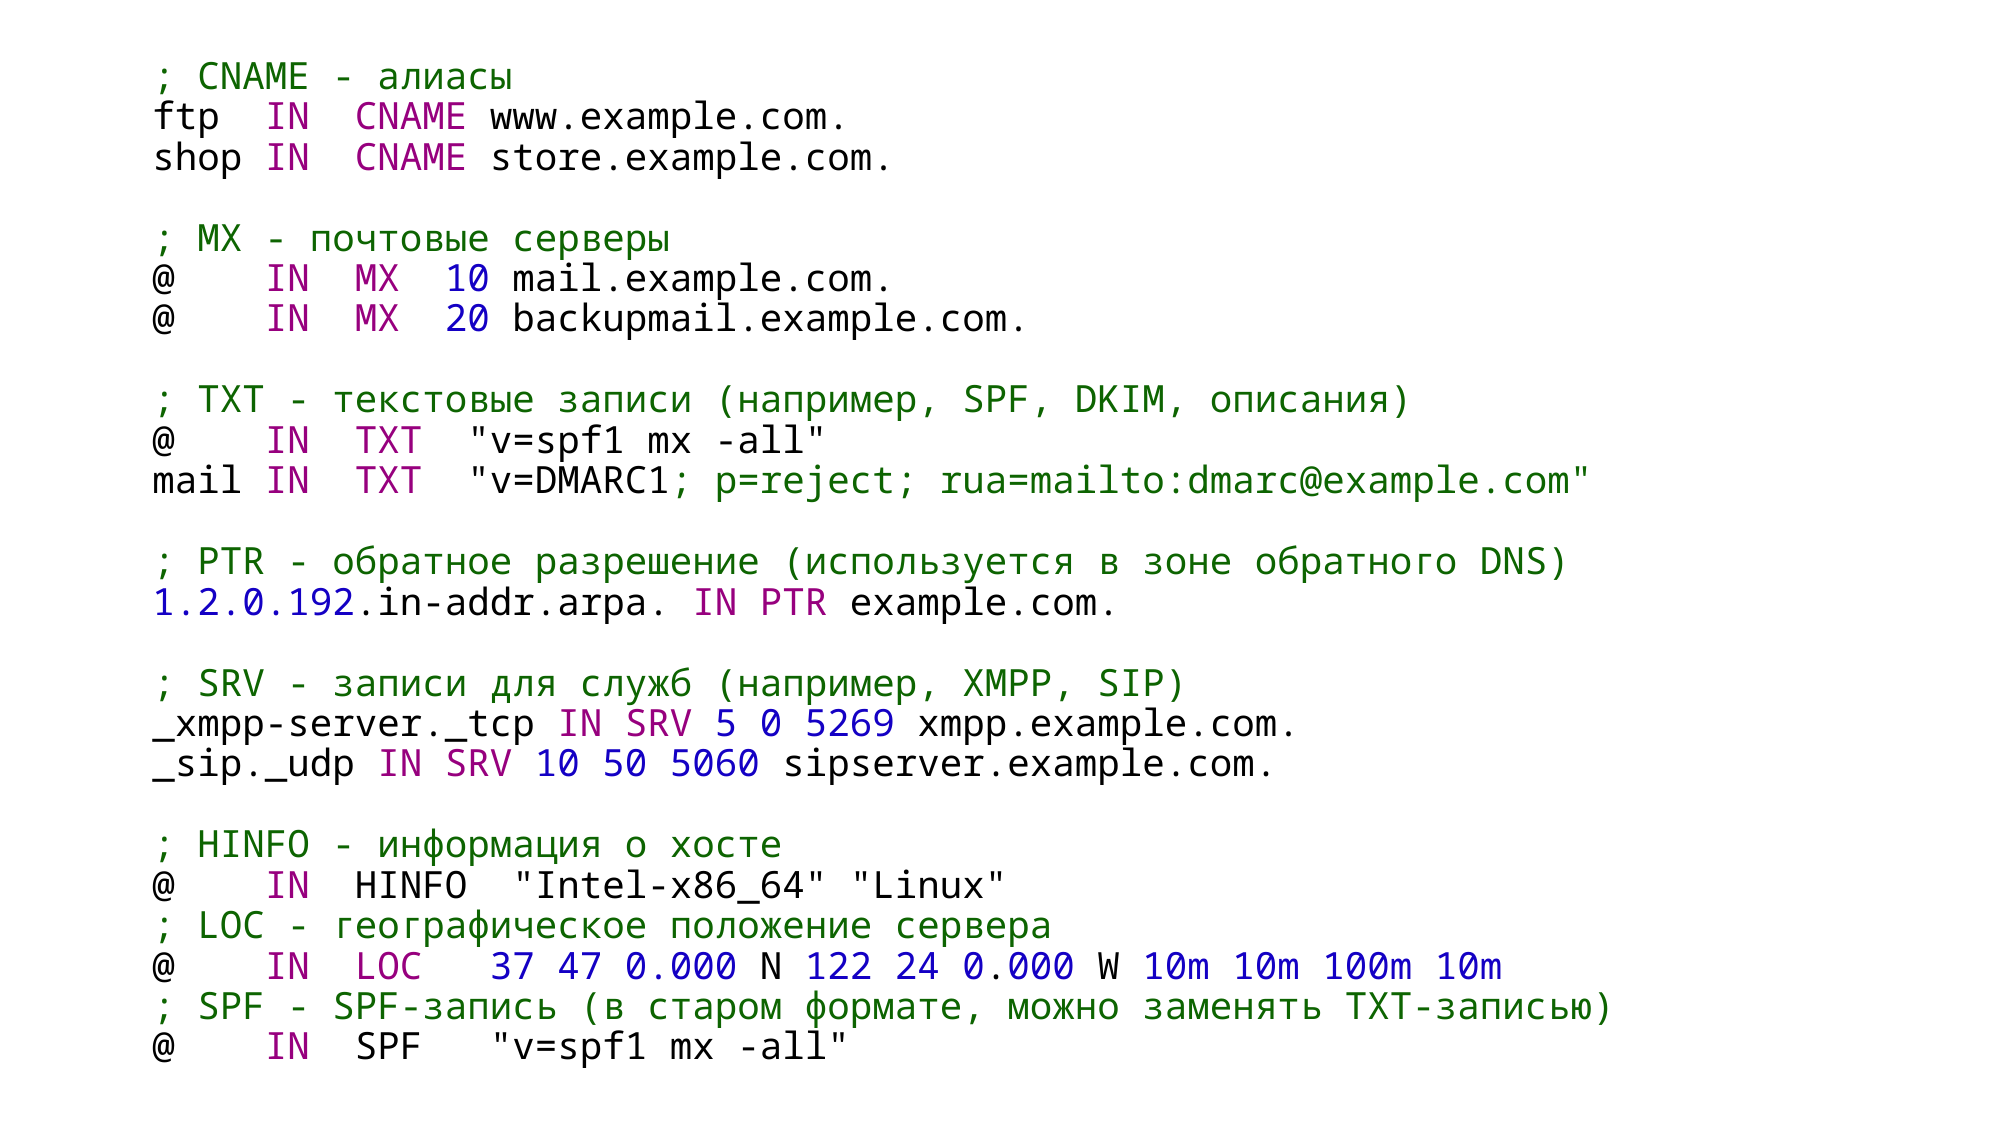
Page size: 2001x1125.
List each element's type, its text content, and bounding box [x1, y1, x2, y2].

list ; CNAME - алиасы ftp IN CNAME www.example.com. shop IN CNAME store.example.com. ; MX - почтовые серверы @ IN MX 10 mail.example.com. @ IN MX 20 backupmail.example.com. ; TXT - текстовые записи (например, SPF, DKIM, описания) @ IN TXT "v=spf1 mx -all" mail IN TXT "v=DMARC1; p=reject; rua=mailto:dmarc@example.com" ; PTR - обратное разрешение (используется в зоне обратного DNS) 1.2.0.192.in-addr.arpa. IN PTR example.com. ; SRV - записи для служб (например, XMPP, SIP) _xmpp-server._tcp IN SRV 5 0 5269 xmpp.example.com. _sip._udp IN SRV 10 50 5060 sipserver.example.com. ; HINFO - информация о хосте @ IN HINFO "Intel-x86_64" "Linux" ; LOC - географическое положение сервера @ IN LOC 37 47 0.000 N 122 24 0.000 W 10m 10m 100m 10m ; SPF - SPF-запись (в старом формате, можно заменять TXT-записью) @ IN SPF "v=spf1 mx -all" [137, 49, 1863, 1066]
